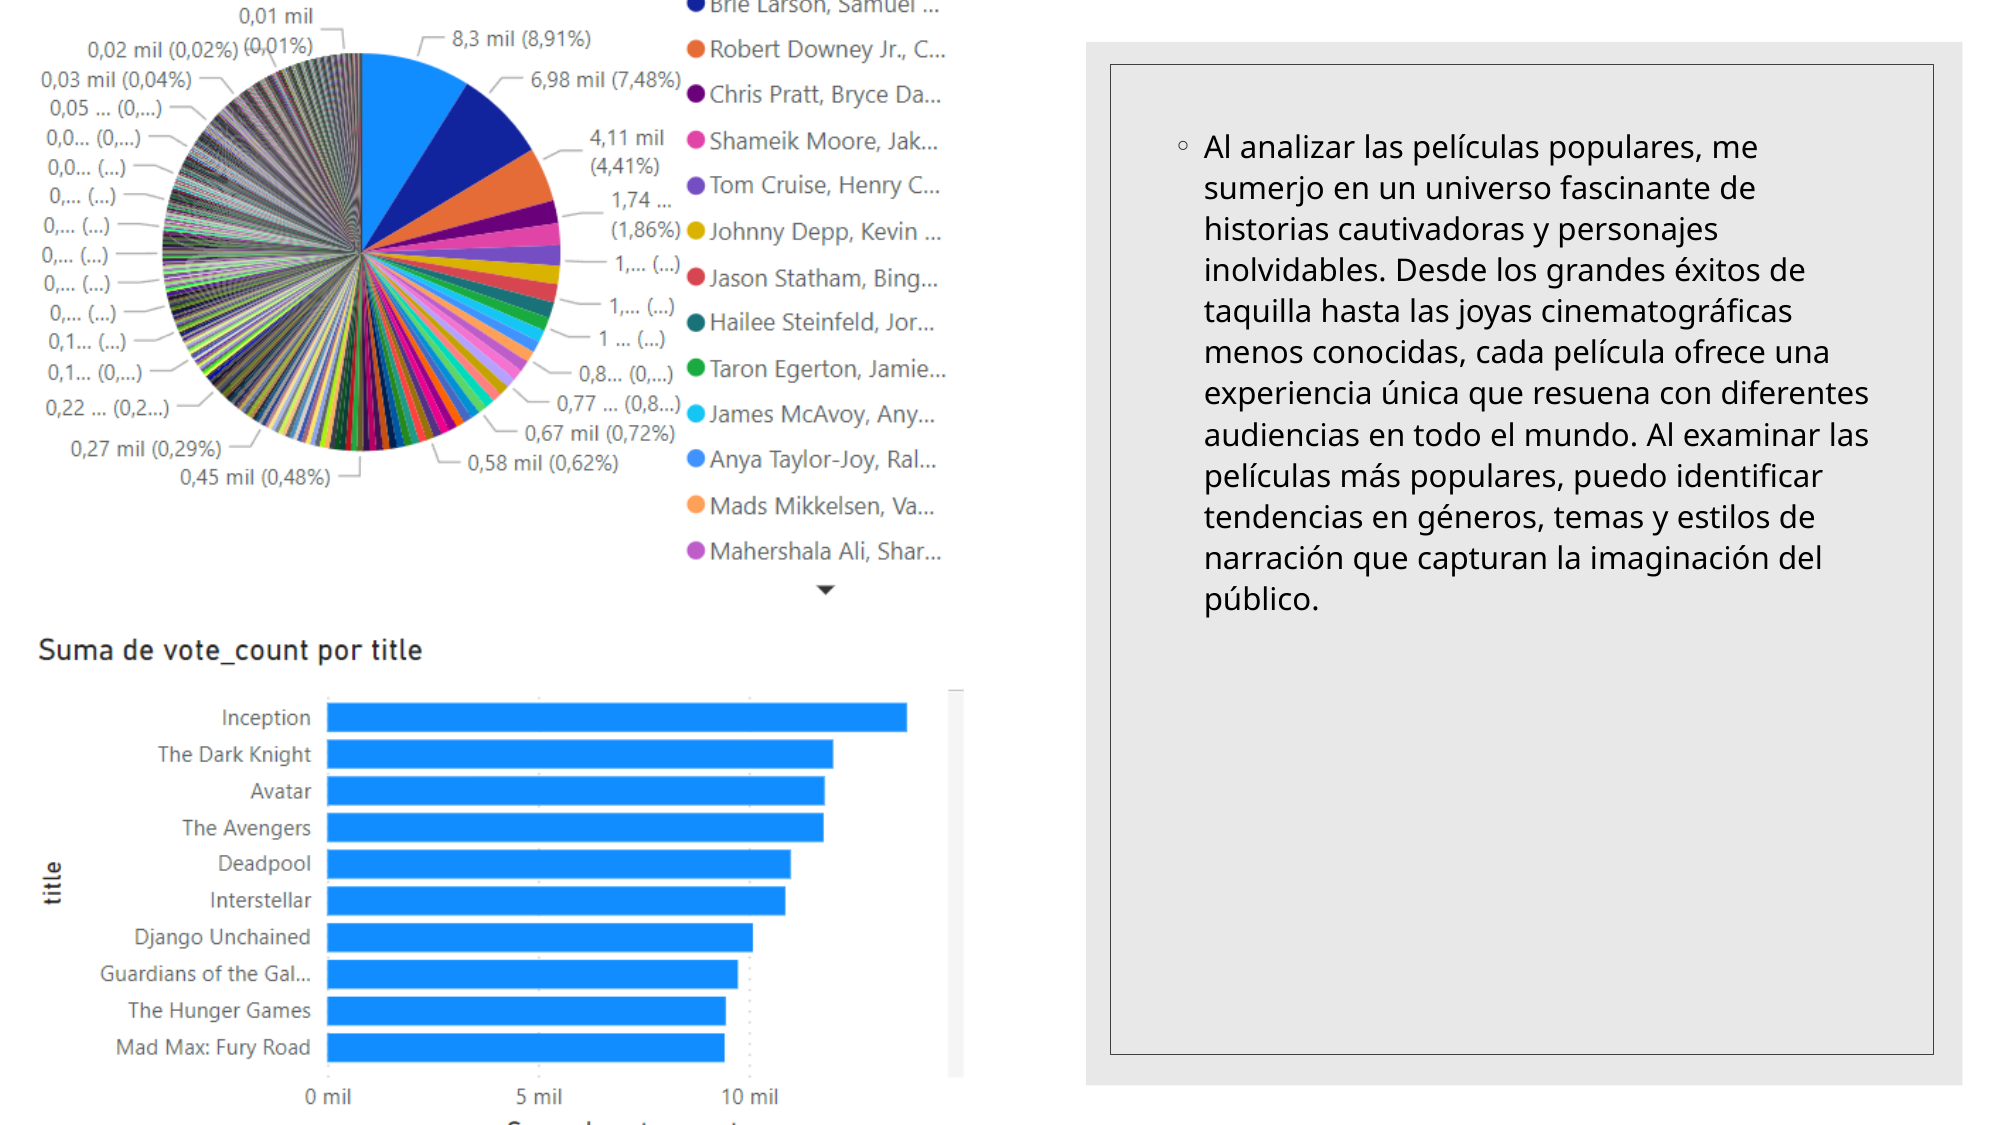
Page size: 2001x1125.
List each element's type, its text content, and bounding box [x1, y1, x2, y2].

list Al analizar las películas populares, me sumerjo en un universo fascinante de historias cautivadoras y personajes inolvidables. Desde los grandes éxitos de taquilla hasta las joyas cinematográficas menos conocidas, cada película ofrece una experiencia única que resuena con diferentes audiencias en todo el mundo. Al examinar las películas más populares, puedo identificar tendencias en géneros, temas y estilos de narración que capturan la imaginación del público. [1158, 115, 1893, 990]
text_box [1054, 0, 2000, 1125]
picture [0, 0, 1049, 1125]
text_box [1109, 64, 1935, 1056]
text_box [1085, 41, 1963, 1086]
